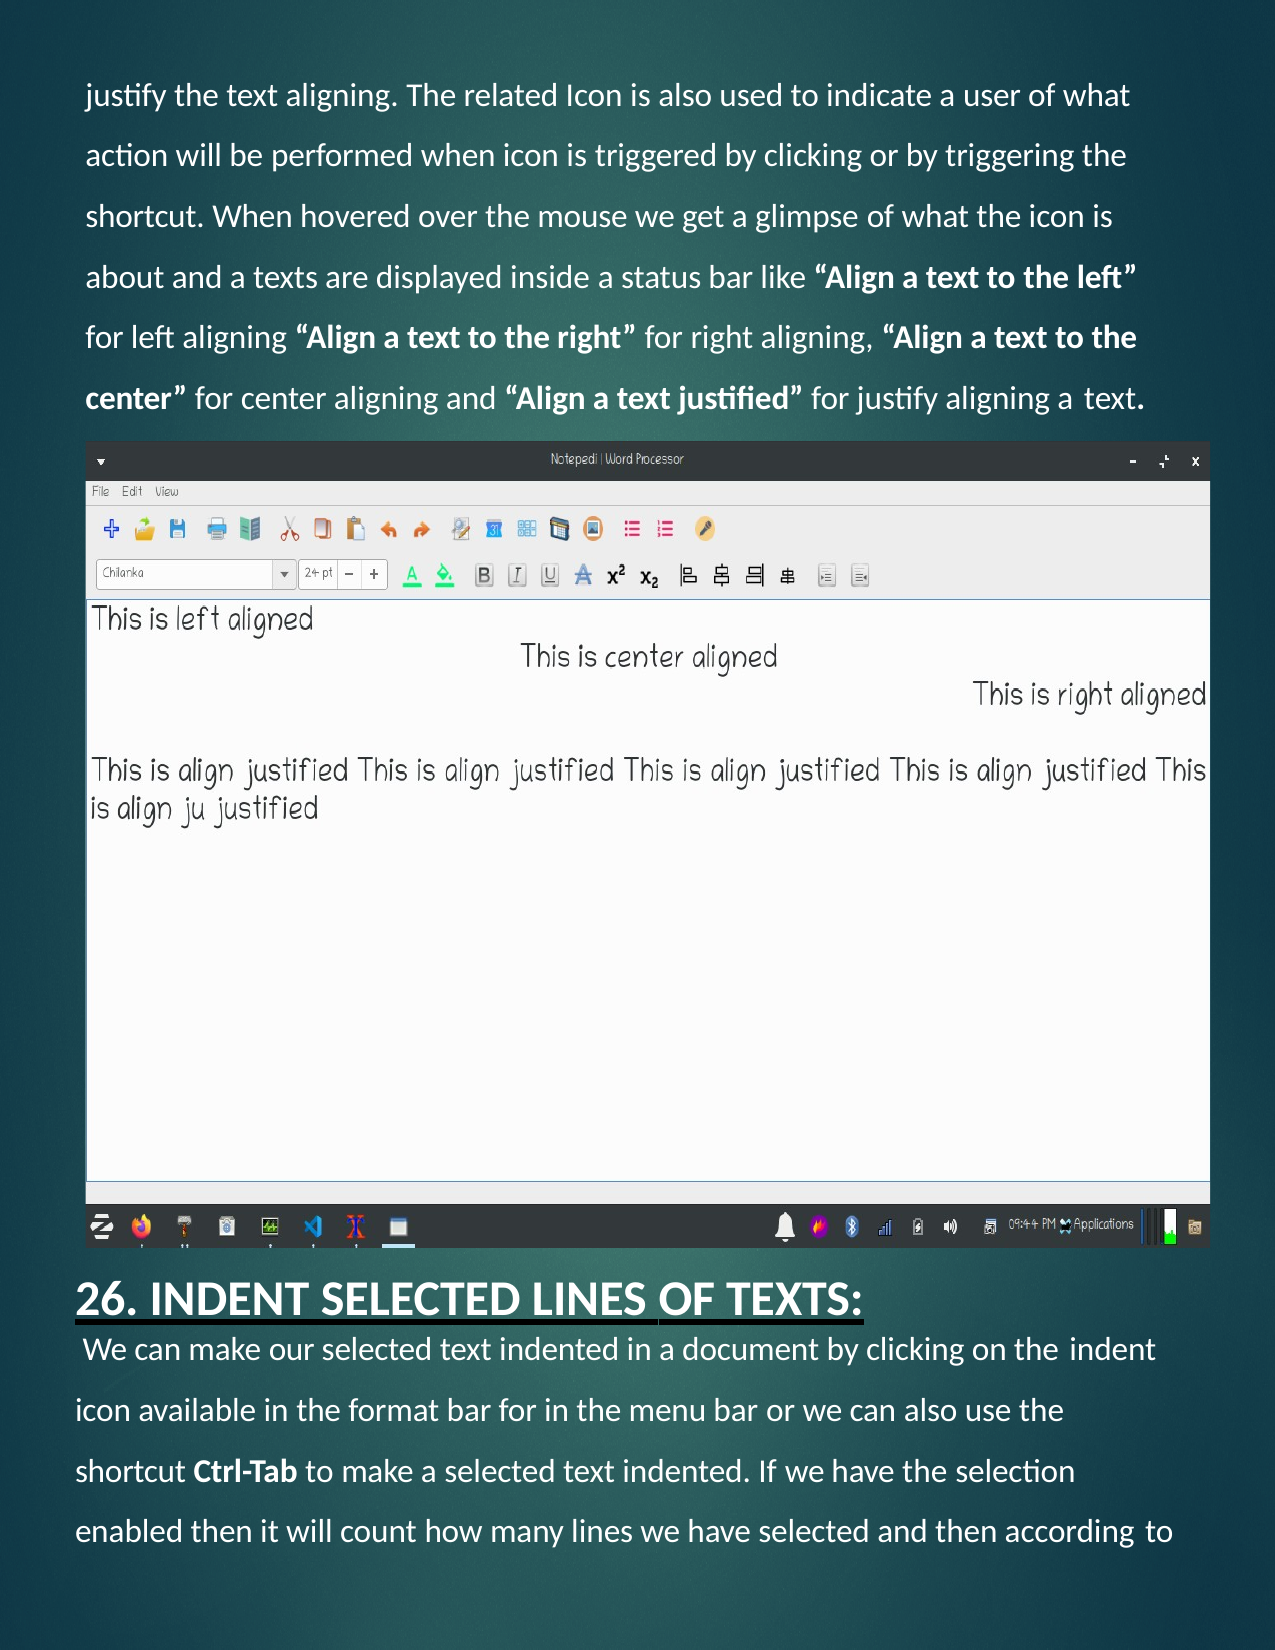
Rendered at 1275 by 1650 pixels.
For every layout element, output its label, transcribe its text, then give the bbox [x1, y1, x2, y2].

text_box justify the text aligning. The related Icon is also used to indicate a user of what action will be performed when icon is triggered by clicking or by triggering the shortcut. When hovered over the mouse we get a glimpse of what the icon is about and a texts are displayed inside a status bar like “Align a text to the left” for left aligning “Align a text to the right” for right aligning, “Align a text to the center” for center aligning and “Align a text justified” for justify aligning a text. [83, 50, 1162, 417]
text_box 26. INDENT SELECTED LINES OF TEXTS: We can make our selected text indented in a document by clicking on the indent icon available in the format bar for in the menu bar or we can also use the shortcut Ctrl-Tab to make a selected text indented. If we have the selection enabled then it will count how many lines we have selected and then according to [72, 1260, 1188, 1550]
text_box [85, 441, 1211, 1248]
